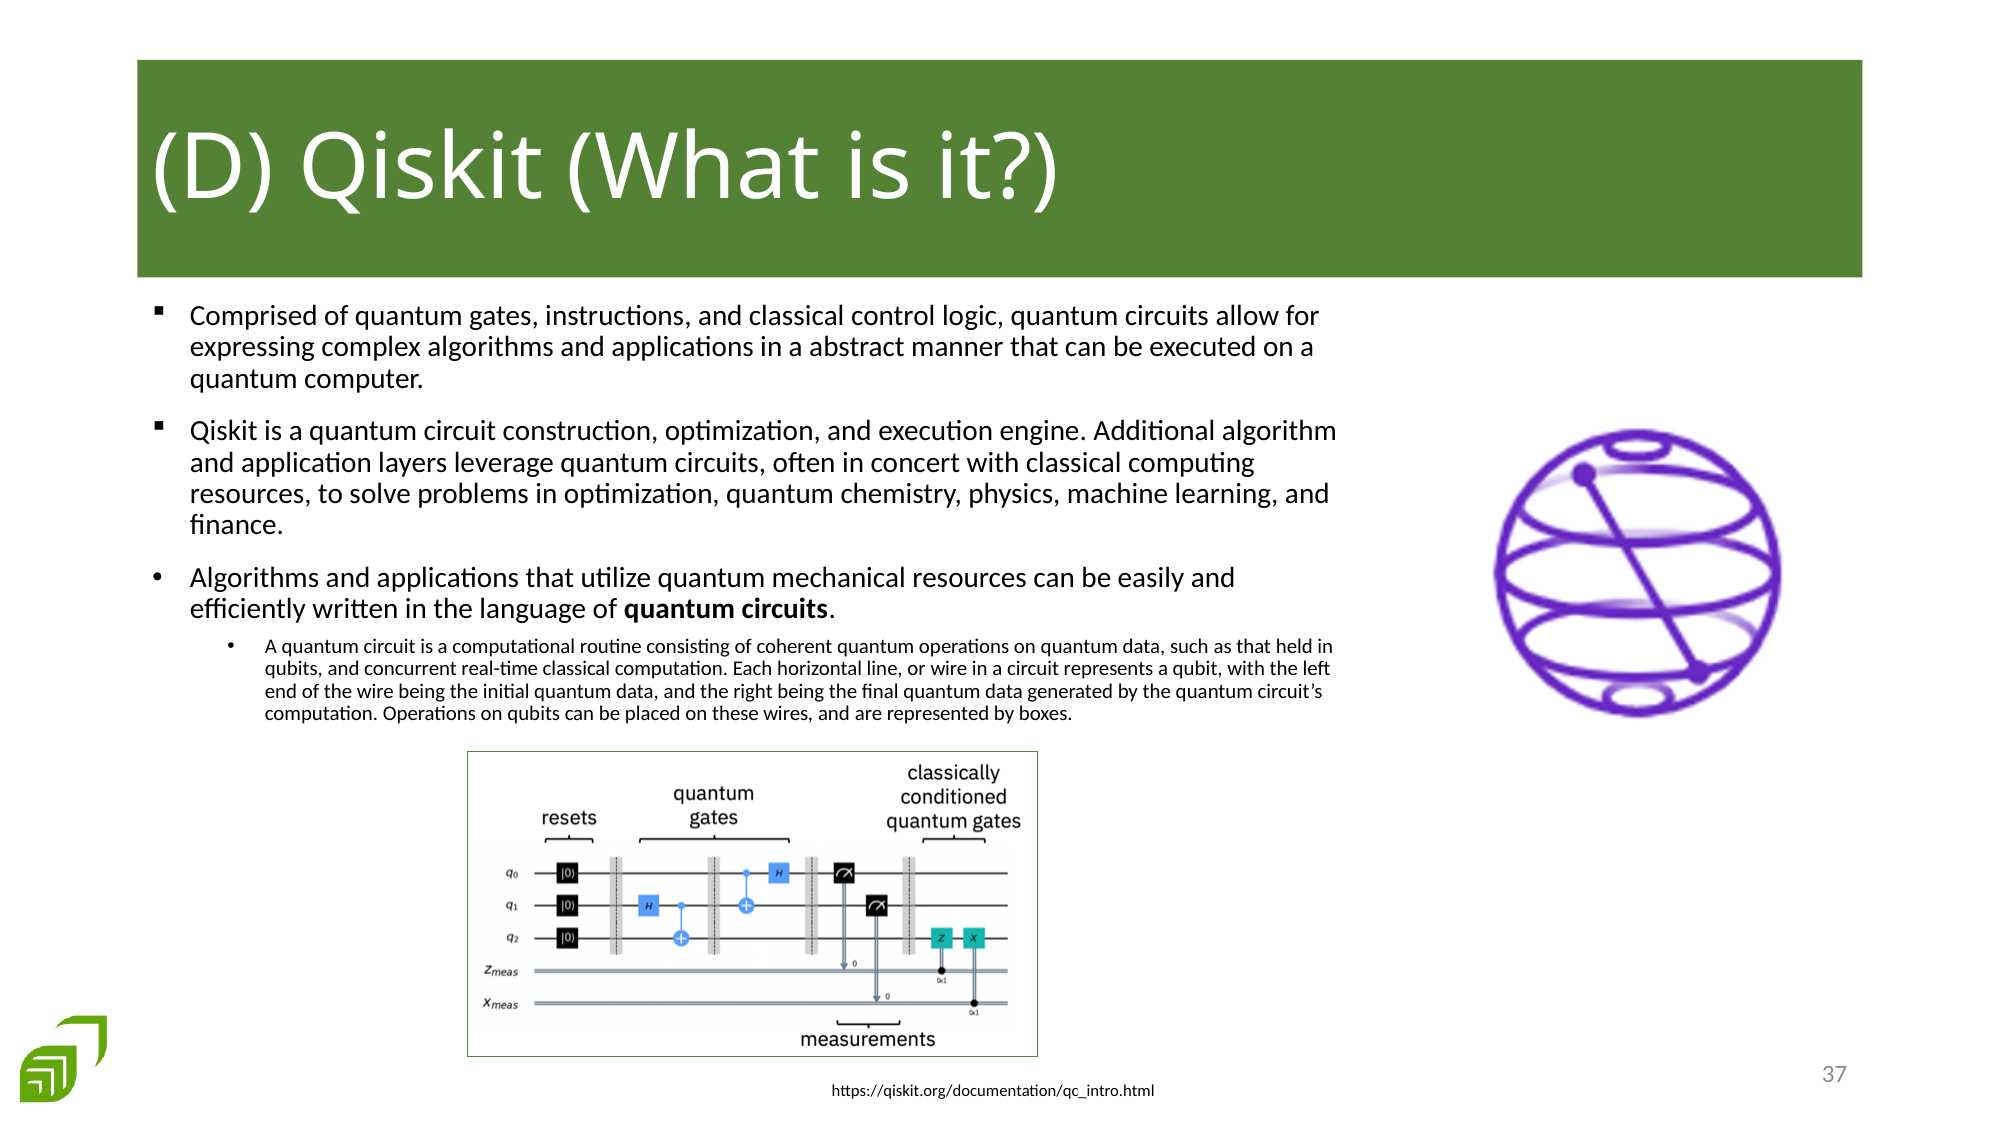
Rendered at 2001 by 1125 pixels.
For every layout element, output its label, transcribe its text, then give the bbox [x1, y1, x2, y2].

list Comprised of quantum gates, instructions, and classical control logic, quantum circuits allow for expressing complex algorithms and applications in a abstract manner that can be executed on a quantum computer. Qiskit is a quantum circuit construction, optimization, and execution engine. Additional algorithm and application layers leverage quantum circuits, often in concert with classical computing resources, to solve problems in optimization, quantum chemistry, physics, machine learning, and finance. Algorithms and applications that utilize quantum mechanical resources can be easily and efficiently written in the language of quantum circuits. A quantum circuit is a computational routine consisting of coherent quantum operations on quantum data, such as that held in qubits, and concurrent real-time classical computation. Each horizontal line, or wire in a circuit represents a qubit, with the left end of the wire being the initial quantum data, and the right being the final quantum data generated by the quantum circuit’s computation. Operations on qubits can be placed on these wires, and are represented by boxes. [137, 292, 1367, 1008]
text_box https://qiskit.org/documentation/qc_intro.html [816, 1072, 1183, 1108]
picture [466, 751, 1037, 1057]
picture [1468, 367, 1807, 752]
title (D) Qiskit (What is it?) [137, 59, 1863, 278]
slide_number 36 [1412, 1042, 1863, 1103]
picture [16, 1013, 464, 1125]
